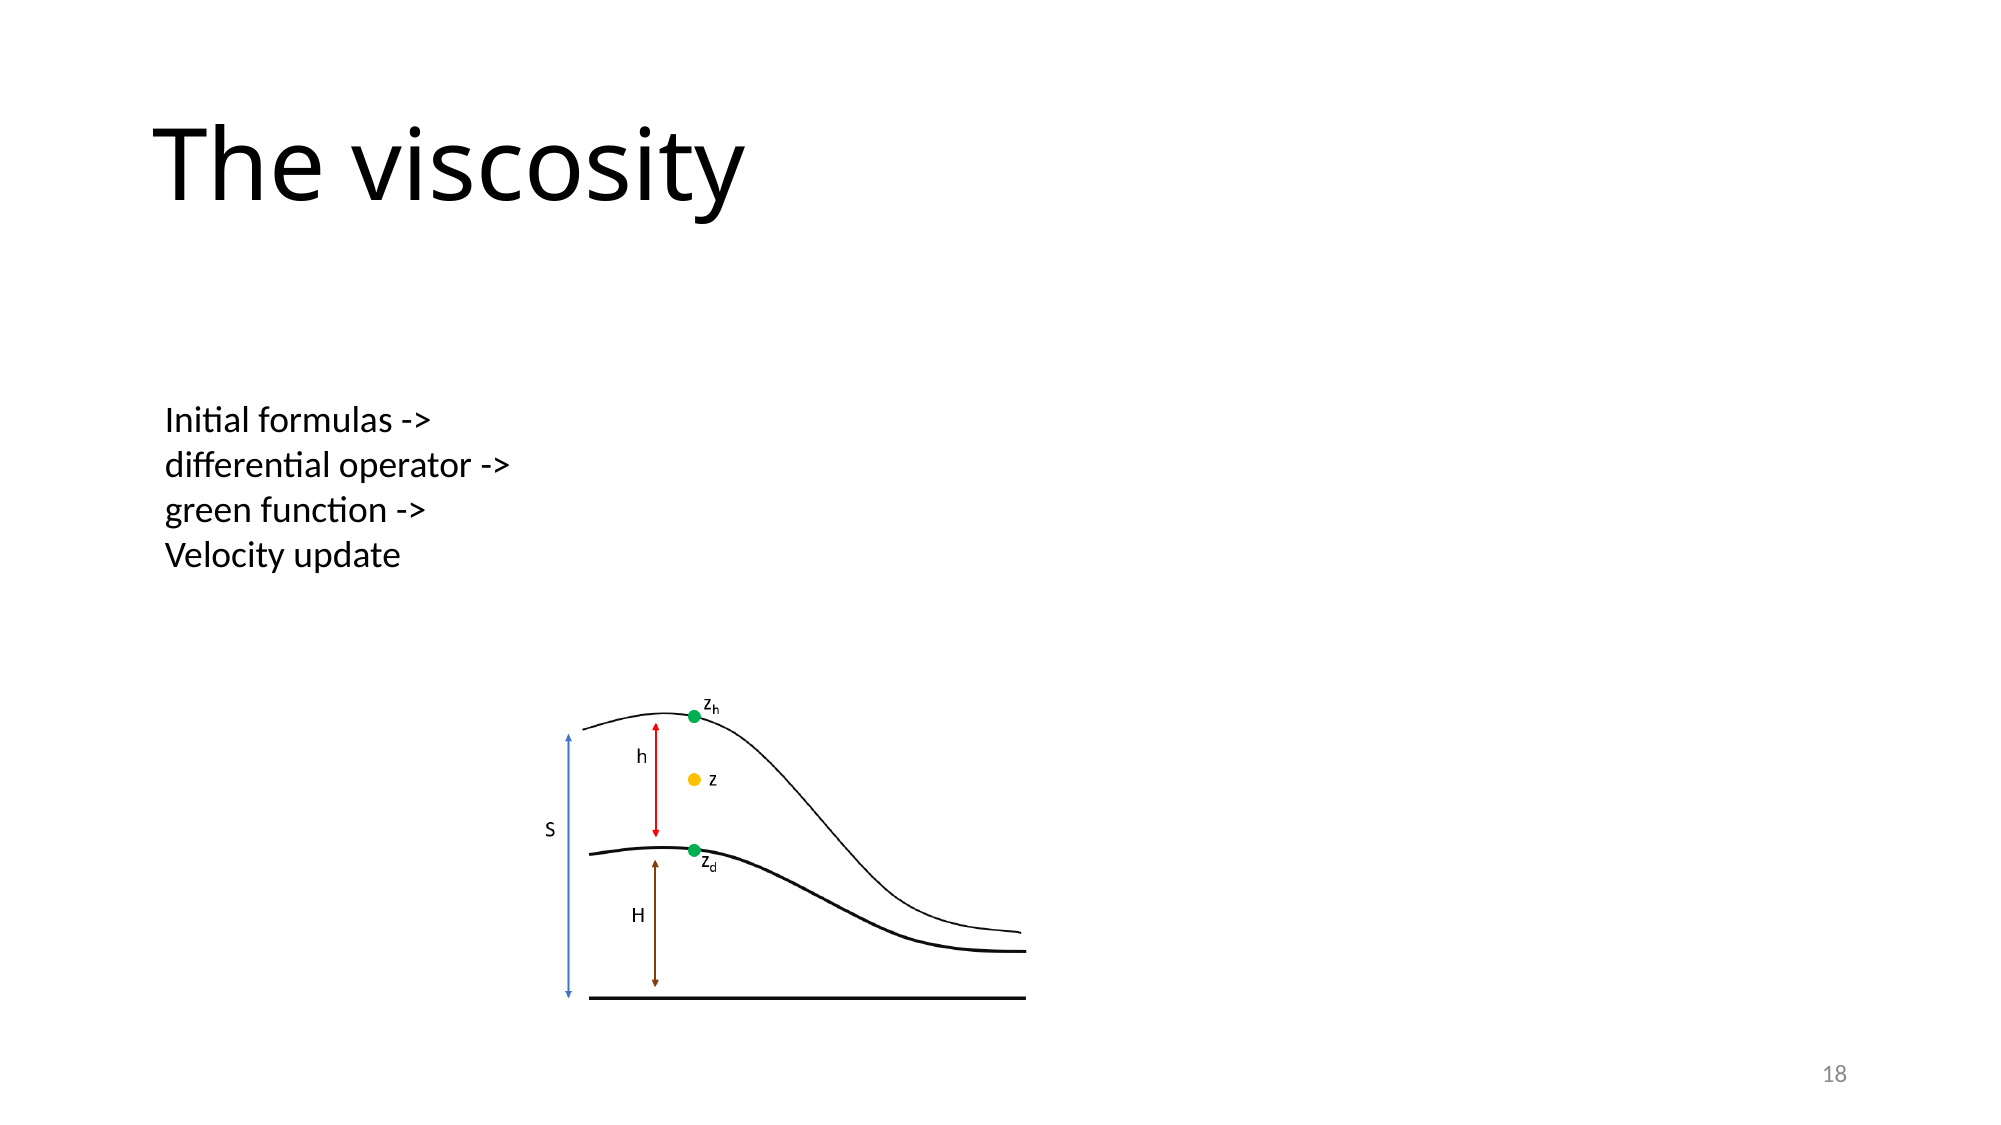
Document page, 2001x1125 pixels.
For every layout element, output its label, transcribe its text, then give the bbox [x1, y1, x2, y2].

title The viscosity [137, 59, 1863, 278]
slide_number 18 [1412, 1042, 1863, 1103]
text_box Initial formulas -> differential operator -> green function -> Velocity update [149, 387, 561, 628]
picture [540, 683, 1046, 1019]
